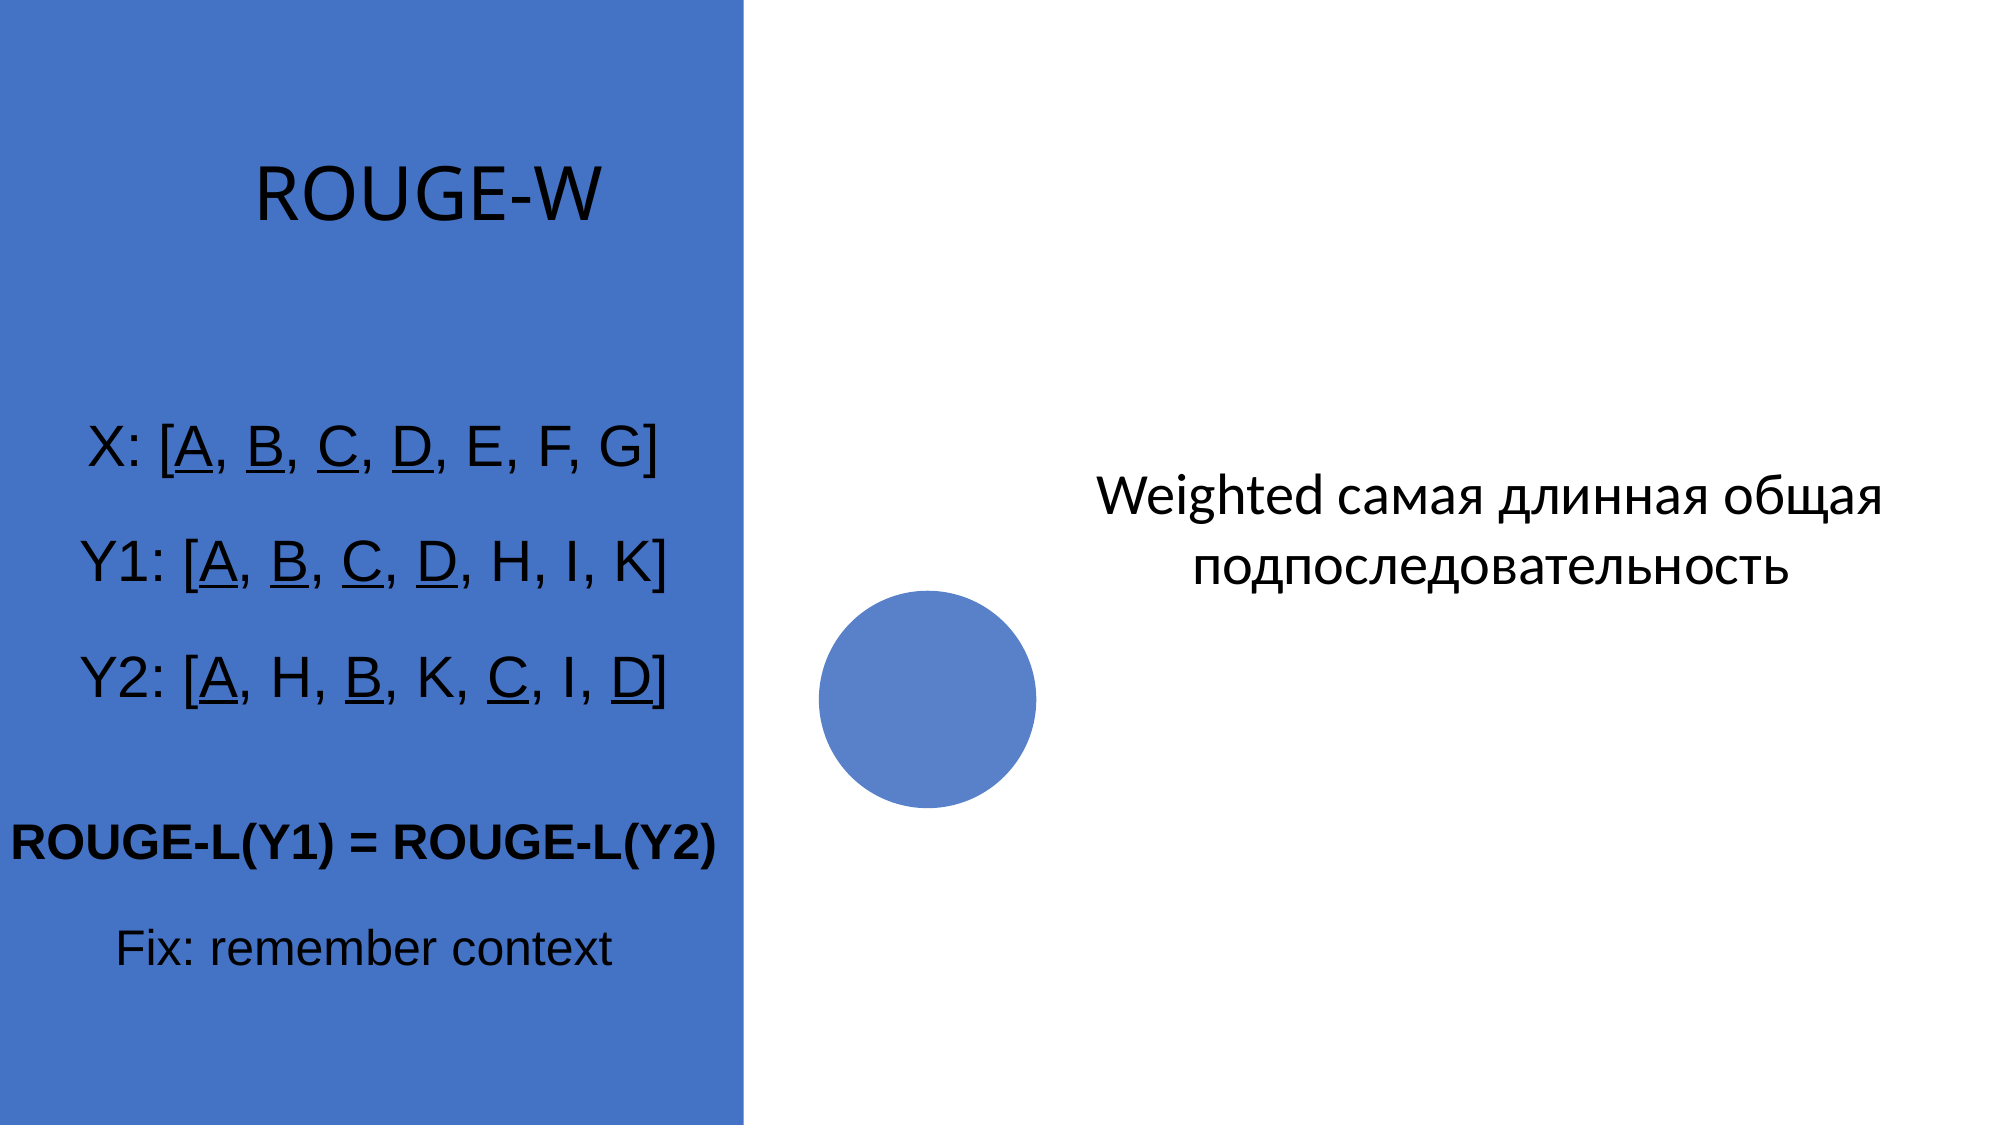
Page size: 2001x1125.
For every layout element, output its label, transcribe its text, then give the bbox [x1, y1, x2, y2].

text_box ROUGE-L(Y1) = ROUGE-L(Y2) Fix: remember context [9, 802, 719, 980]
list Weighted самая длинная общая подпоследовательность [1085, 456, 1897, 669]
text_box X: [A, B, C, D, E, F, G] Y1: [A, B, C, D, H, I, K] Y2: [A, H, B, K, C, I, D] [66, 400, 682, 725]
title ROUGE-W [139, 145, 719, 331]
